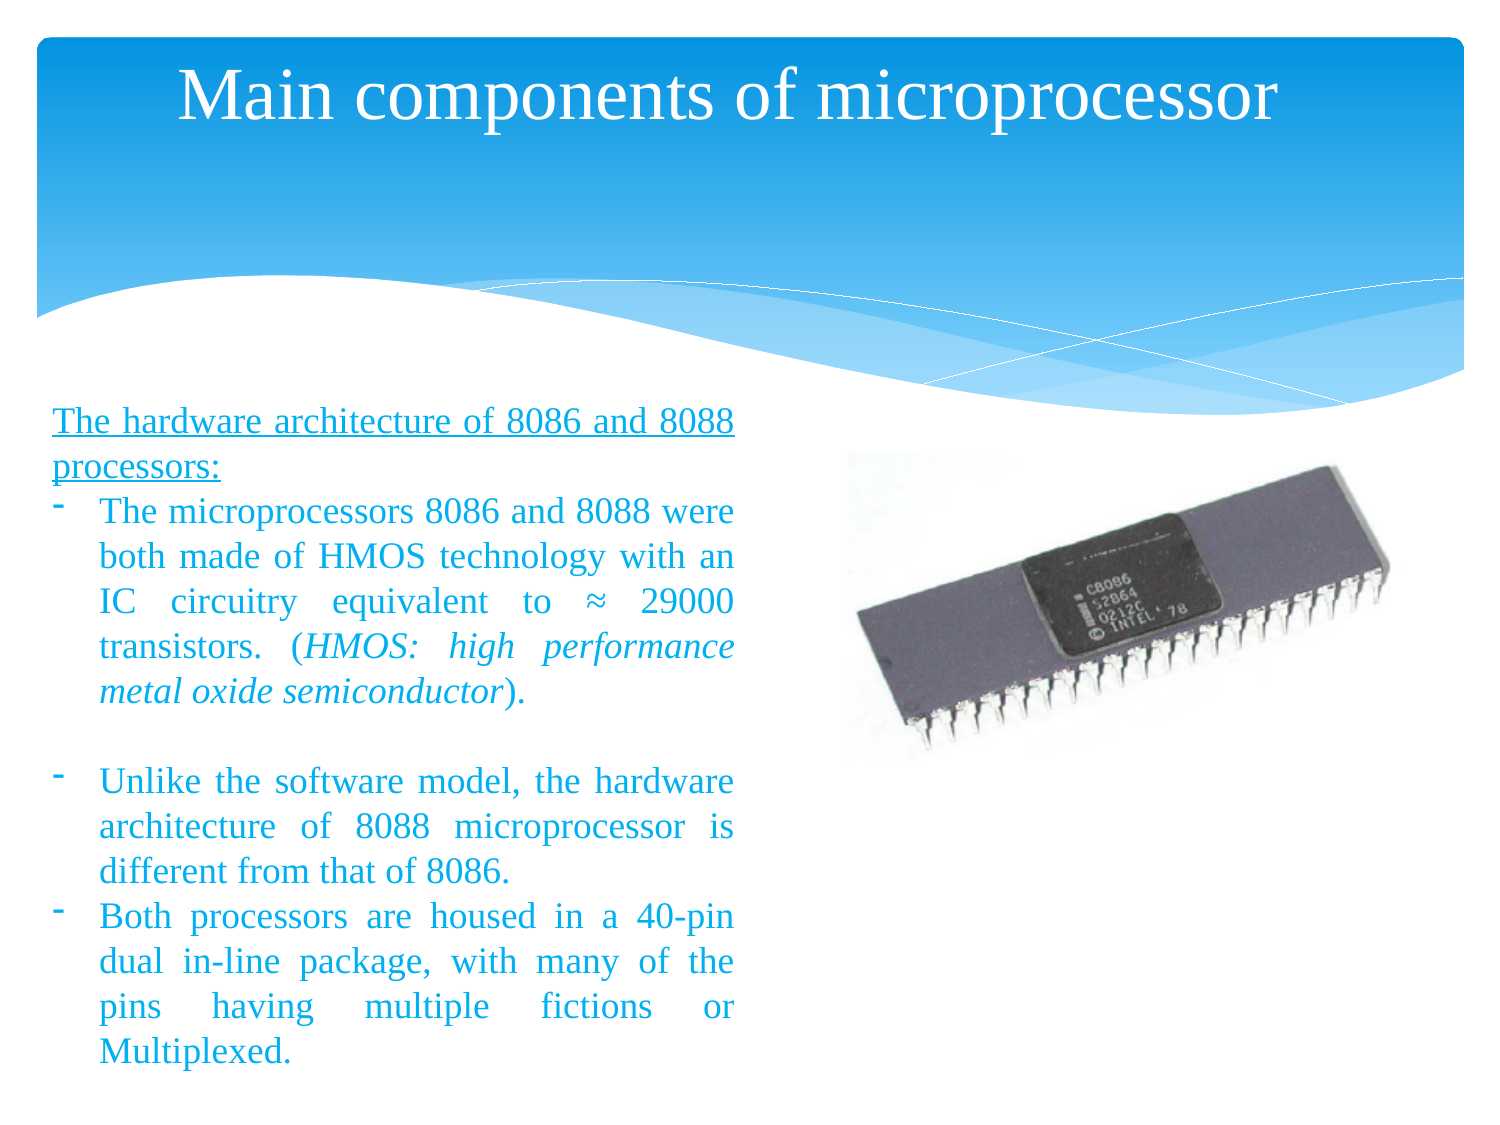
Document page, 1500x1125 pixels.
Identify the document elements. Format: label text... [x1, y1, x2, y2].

text_box Main components of microprocessor [162, 37, 1388, 143]
picture [837, 440, 1409, 780]
text_box The hardware architecture of 8086 and 8088 processors: The microprocessors 8086 and 8088 were both made of HMOS technology with an IC circuitry equivalent to ≈ 29000 transistors. (HMOS: high performance metal oxide semiconductor). Unlike the software model, the hardware architecture of 8088 microprocessor is different from that of 8086. Both processors are housed in a 40-pin dual in-line package, with many of the pins having multiple fictions or Multiplexed. [37, 388, 750, 1079]
